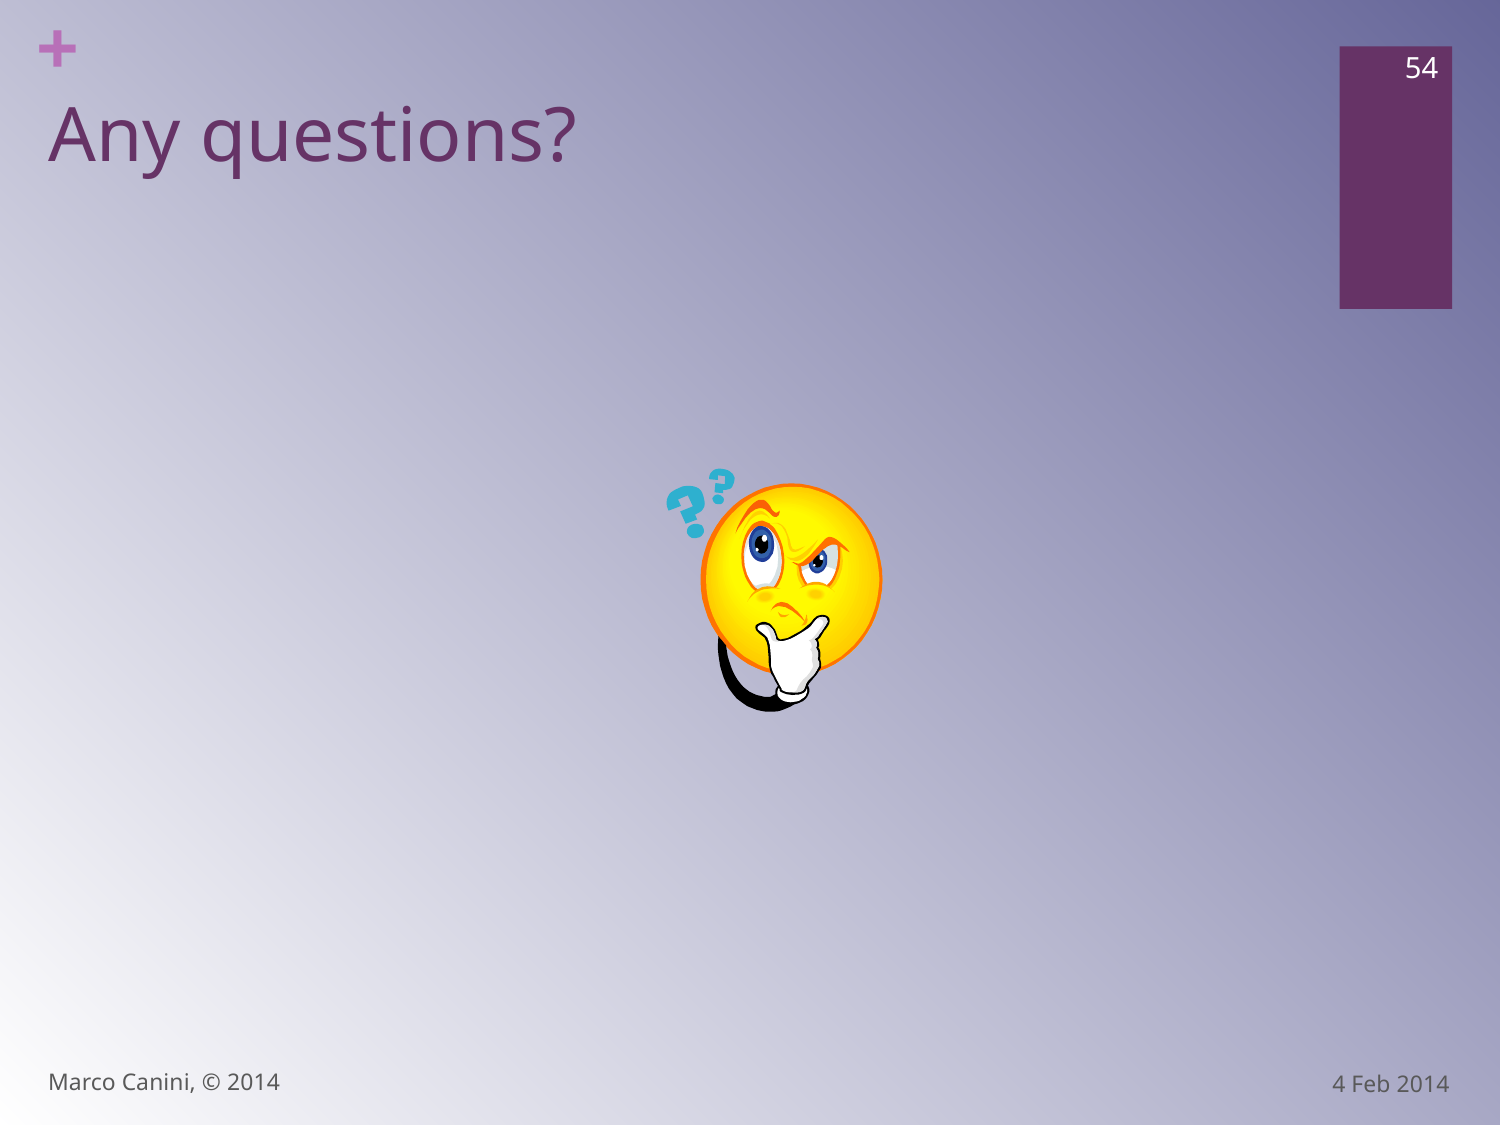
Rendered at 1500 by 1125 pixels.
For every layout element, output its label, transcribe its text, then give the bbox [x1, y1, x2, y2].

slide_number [1114, 1053, 1465, 1114]
title Any questions? [33, 79, 1322, 263]
picture [665, 467, 884, 713]
footer Marco Canini, © 2014 [33, 1053, 1038, 1114]
slide_number 54 [1362, 39, 1454, 100]
